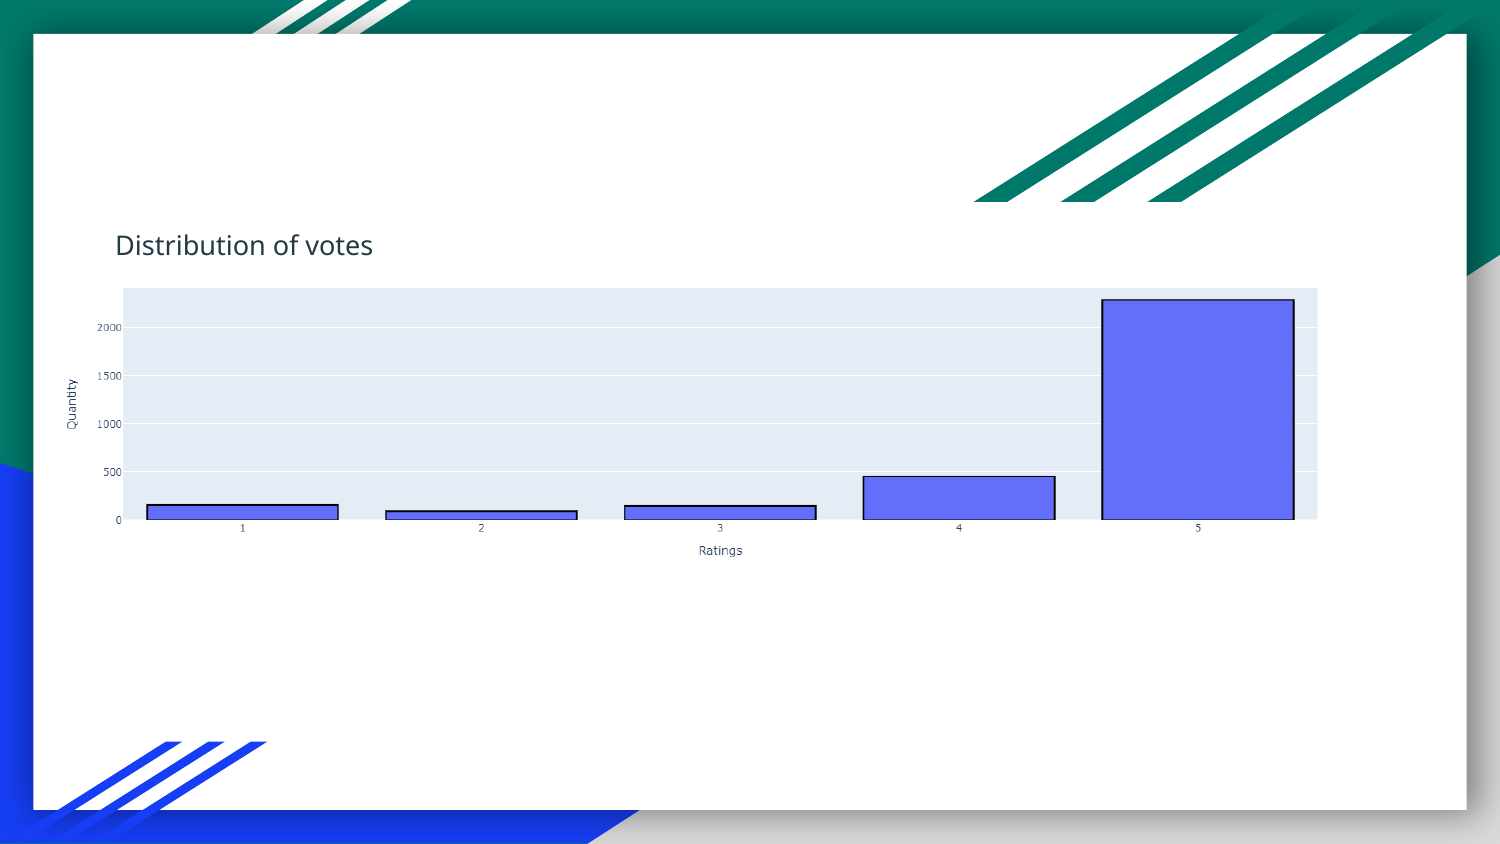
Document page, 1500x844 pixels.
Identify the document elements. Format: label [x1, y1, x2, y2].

picture [56, 202, 1383, 587]
